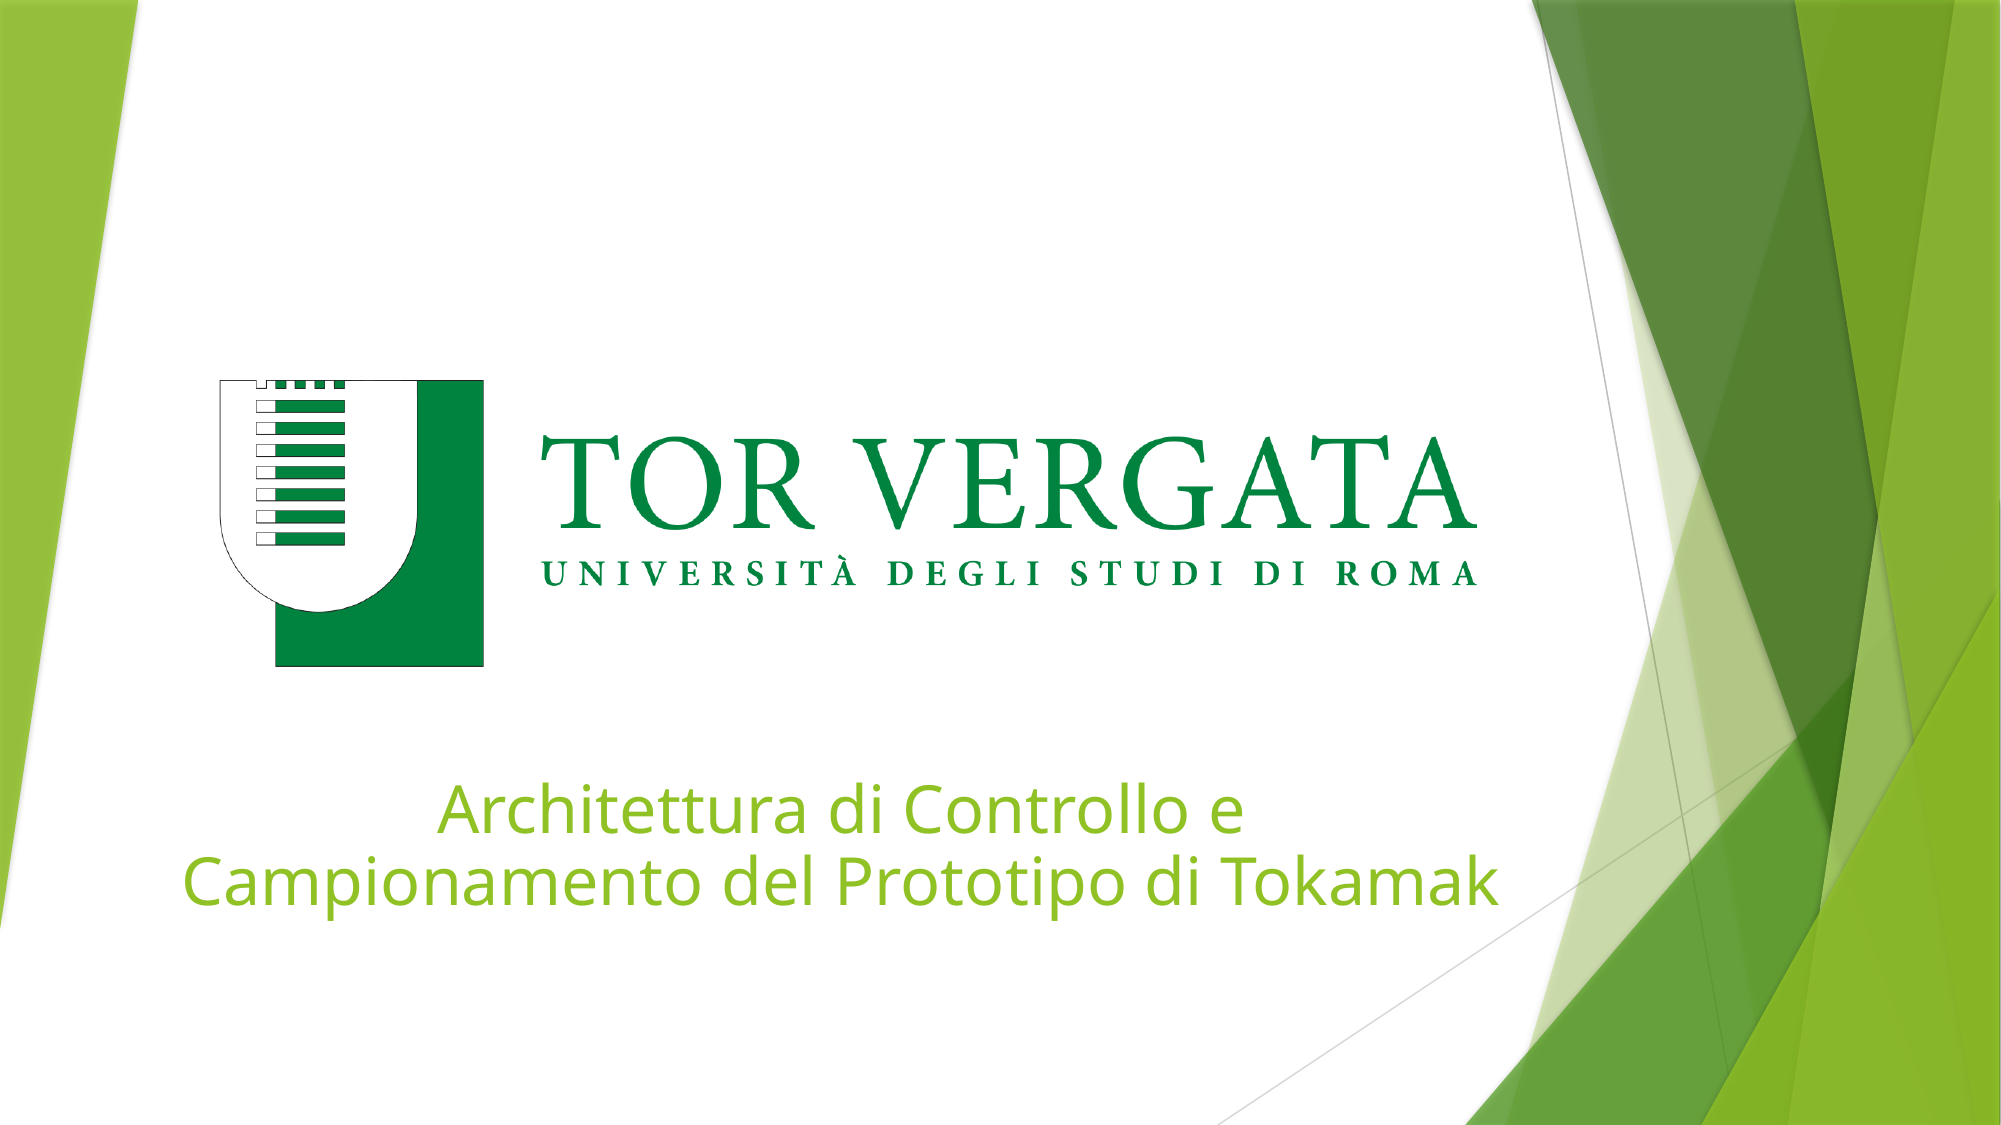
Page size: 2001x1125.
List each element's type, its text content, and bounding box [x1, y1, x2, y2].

picture [161, 340, 1522, 695]
title Architettura di Controllo e Campionamento del Prototipo di Tokamak [161, 746, 1522, 927]
